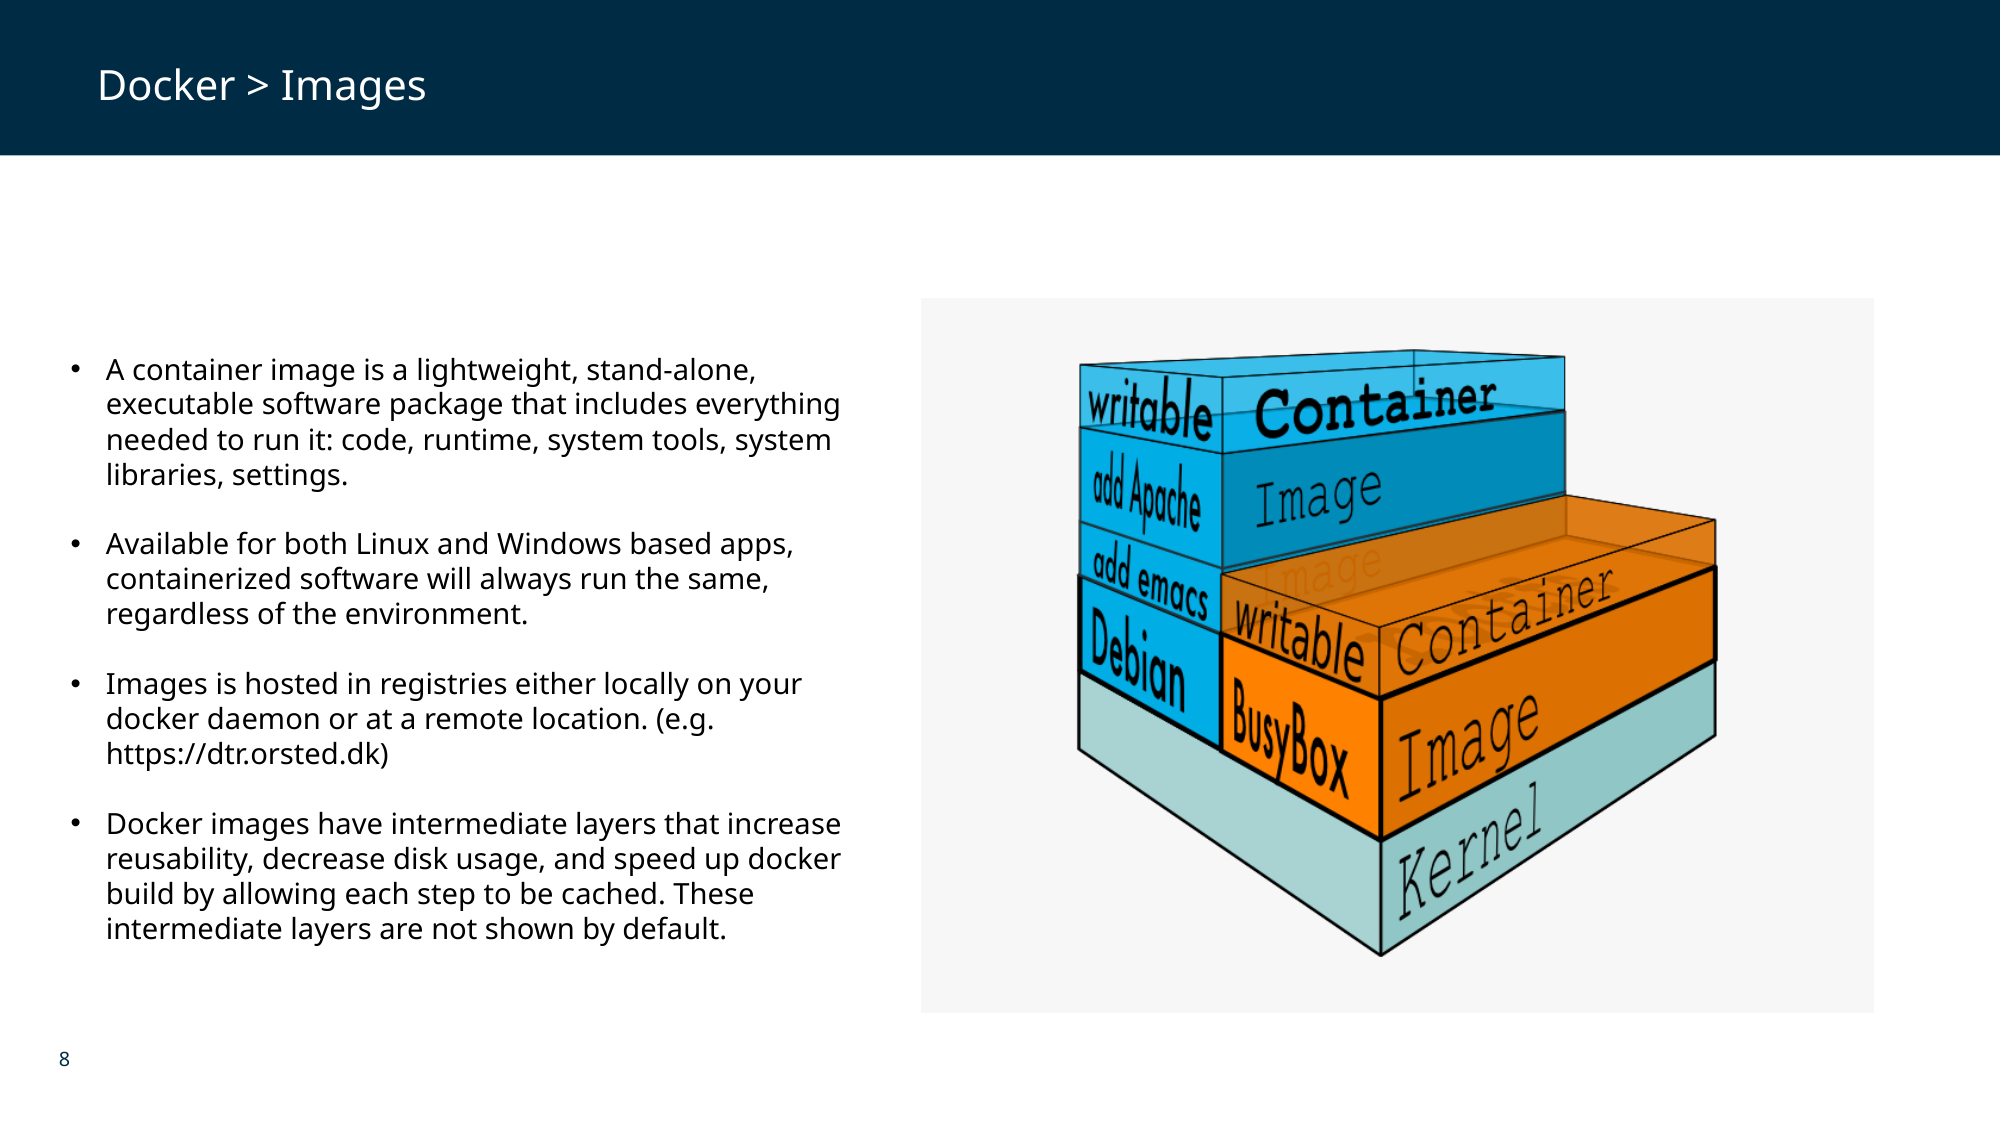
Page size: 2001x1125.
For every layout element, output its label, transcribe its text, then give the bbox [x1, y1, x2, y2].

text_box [0, 0, 2000, 156]
text_box A container image is a lightweight, stand-alone, executable software package that includes everything needed to run it: code, runtime, system tools, system libraries, settings. Available for both Linux and Windows based apps, containerized software will always run the same, regardless of the environment. Images is hosted in registries either locally on your docker daemon or at a remote location. (e.g. https://dtr.orsted.dk) Docker images have intermediate layers that increase reusability, decrease disk usage, and speed up docker build by allowing each step to be cached. These intermediate layers are not shown by default. [55, 343, 875, 953]
picture [920, 298, 1874, 1013]
